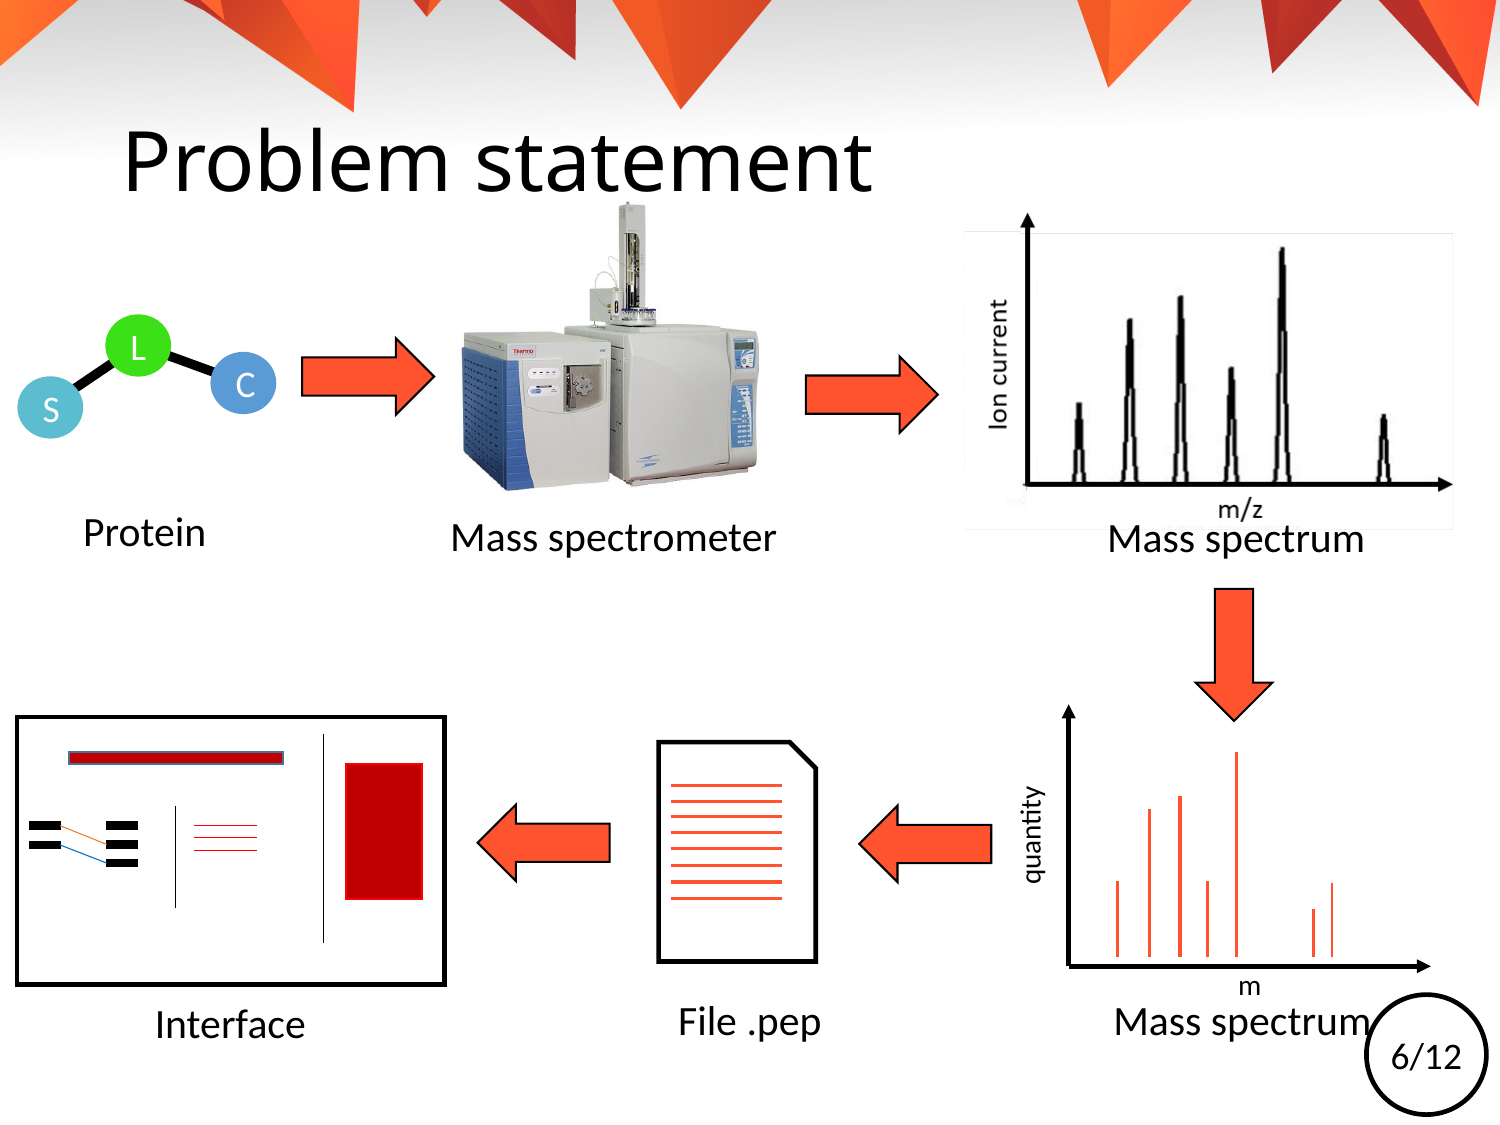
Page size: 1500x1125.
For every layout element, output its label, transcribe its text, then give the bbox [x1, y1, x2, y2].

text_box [1366, 994, 1487, 1115]
text_box Protein [35, 497, 254, 562]
text_box [804, 353, 940, 436]
title Problem statement [106, 54, 1401, 274]
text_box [658, 742, 816, 962]
text_box Mass spectrum [1077, 1010, 1366, 1051]
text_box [16, 717, 445, 1055]
text_box [857, 803, 993, 885]
text_box [1193, 587, 1275, 704]
text_box [476, 802, 611, 884]
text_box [85, 247, 208, 505]
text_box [1004, 704, 1431, 1010]
text_box File .pep [596, 986, 904, 1051]
picture [0, 0, 1500, 1125]
text_box [301, 335, 436, 418]
text_box Mass spectrum [1053, 544, 1419, 568]
text_box Mass spectrometer [431, 502, 797, 568]
